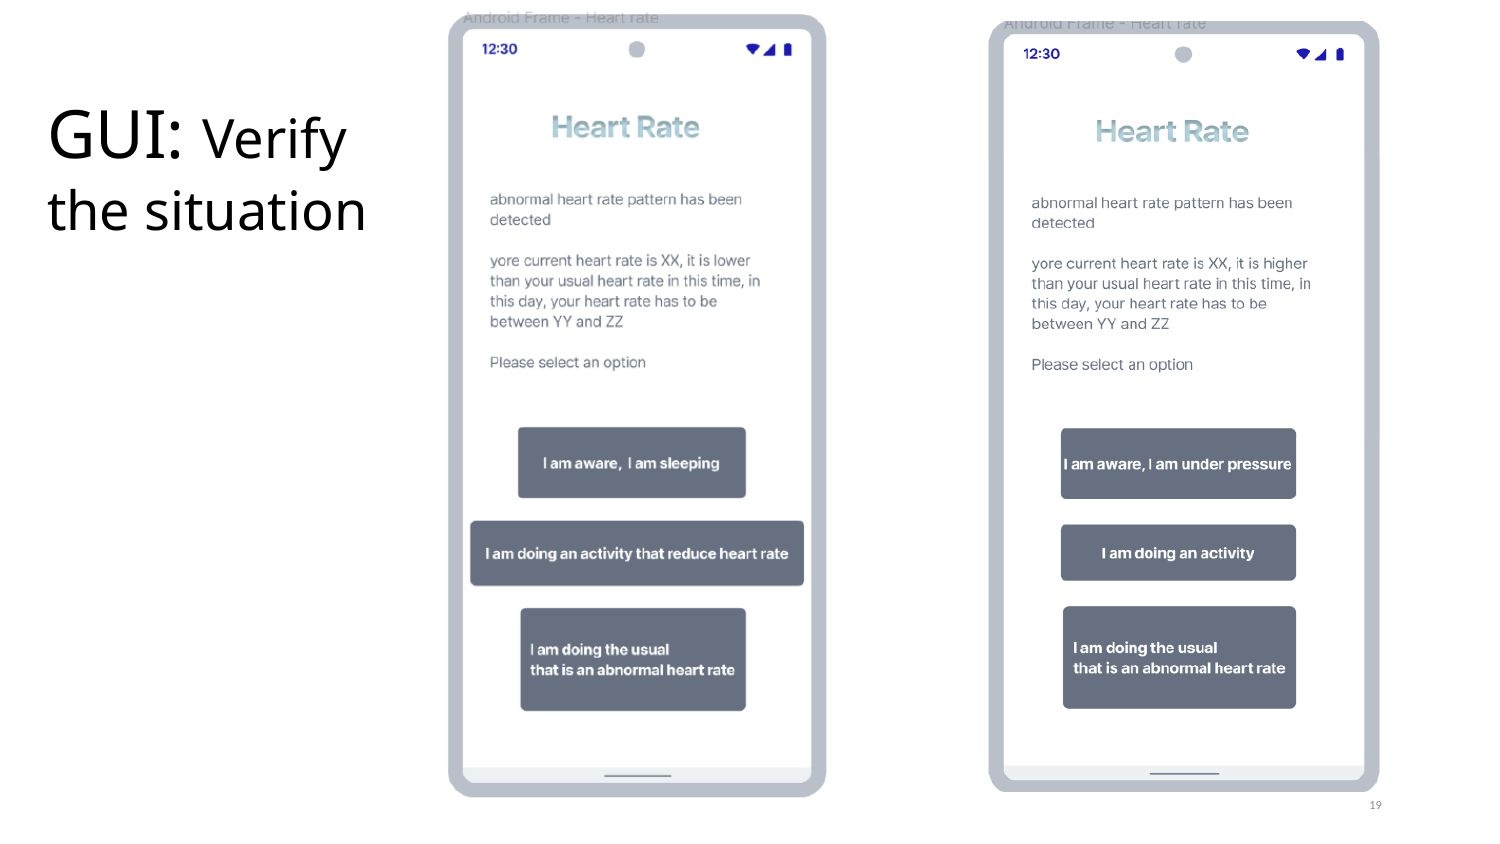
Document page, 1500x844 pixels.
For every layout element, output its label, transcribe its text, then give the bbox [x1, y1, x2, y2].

picture [975, 21, 1395, 792]
text_box GUI: Verify the situation [32, 76, 400, 286]
slide_number 19 [1059, 782, 1397, 827]
picture [427, 9, 838, 804]
